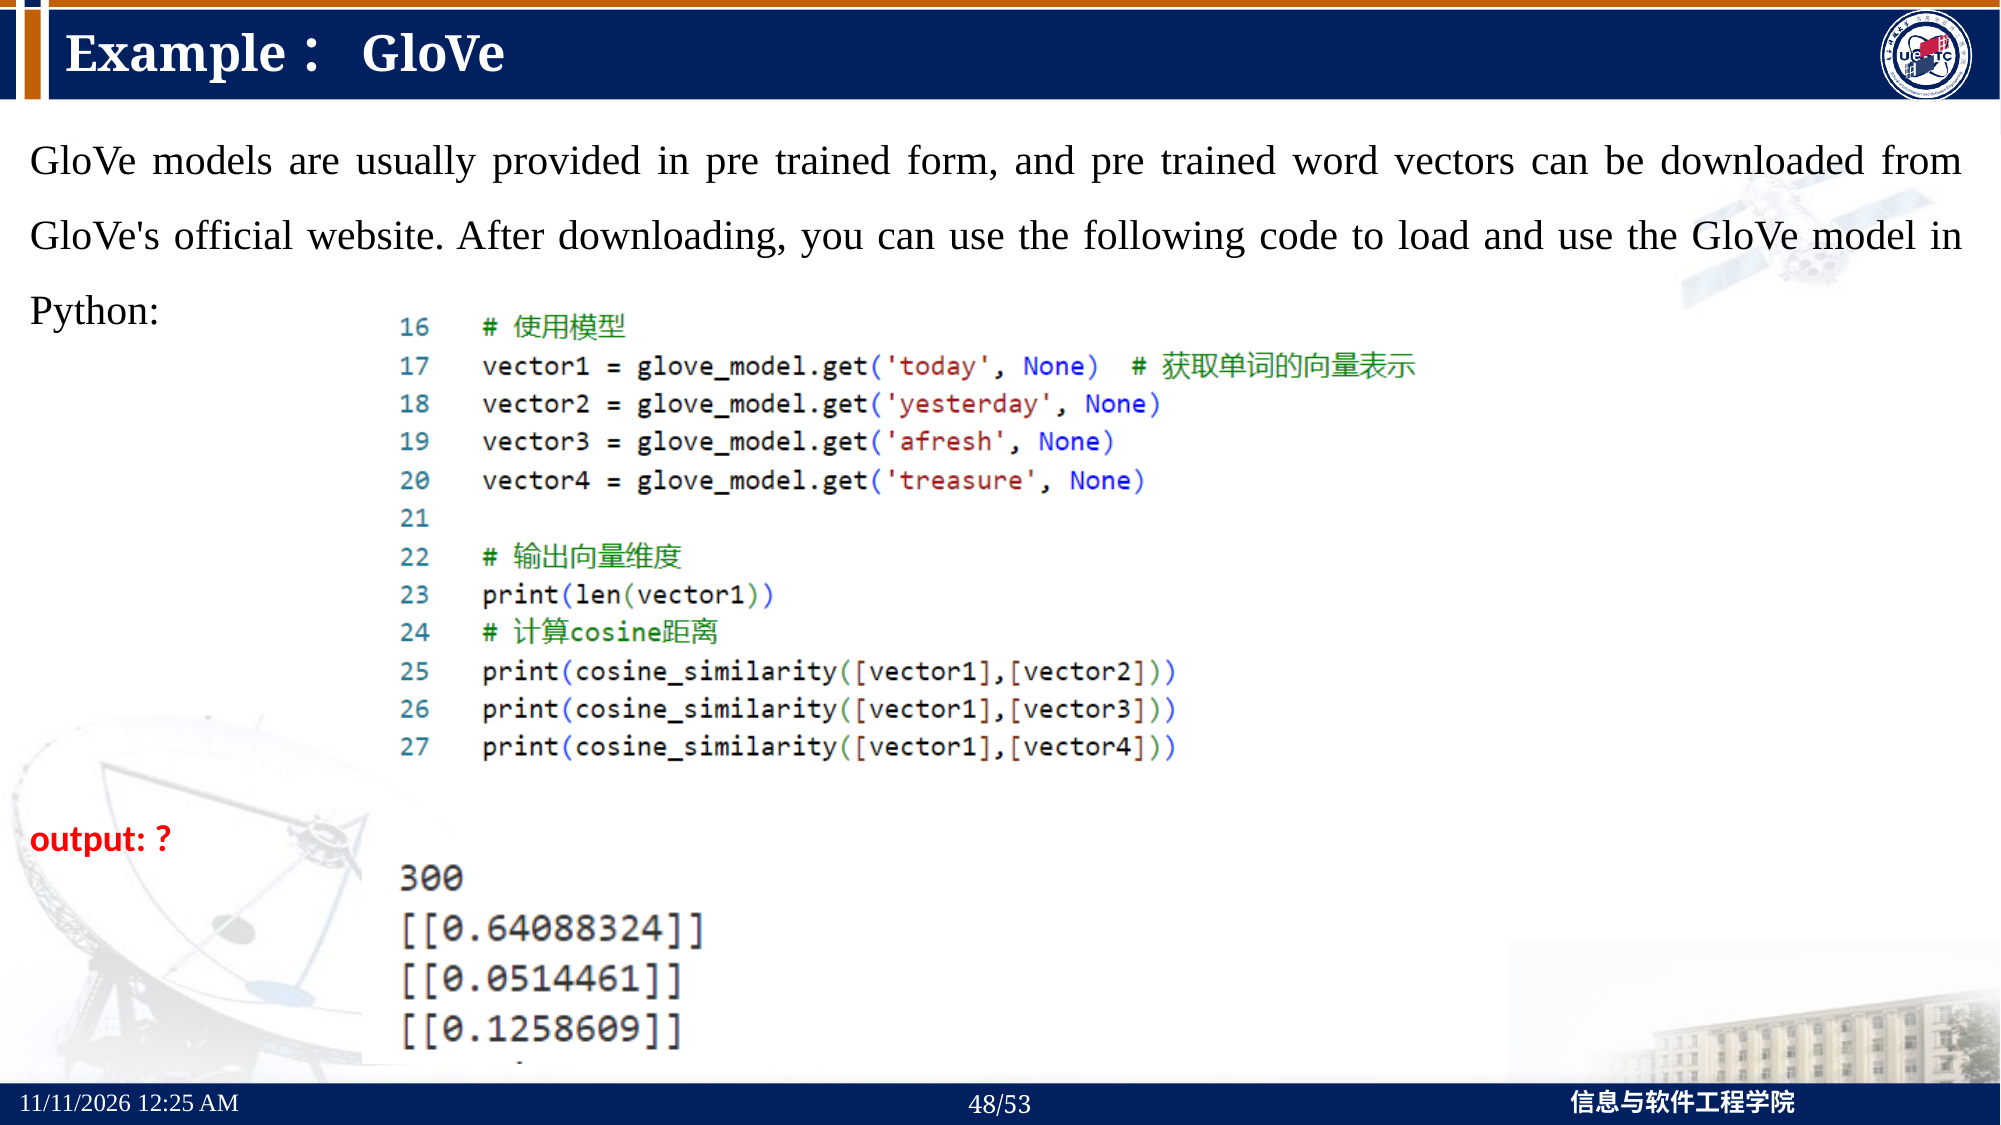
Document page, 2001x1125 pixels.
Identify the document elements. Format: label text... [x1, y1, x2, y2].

text_box output: ? [15, 784, 1460, 855]
text_box GloVe models are usually provided in pre trained form, and pre trained word vectors can be downloaded from GloVe's official website. After downloading, you can use the following code to load and use the GloVe model in Python: [15, 100, 1980, 254]
picture [0, 0, 2001, 1125]
title Example：GloVe [50, 10, 1825, 100]
picture [1880, 9, 1977, 100]
